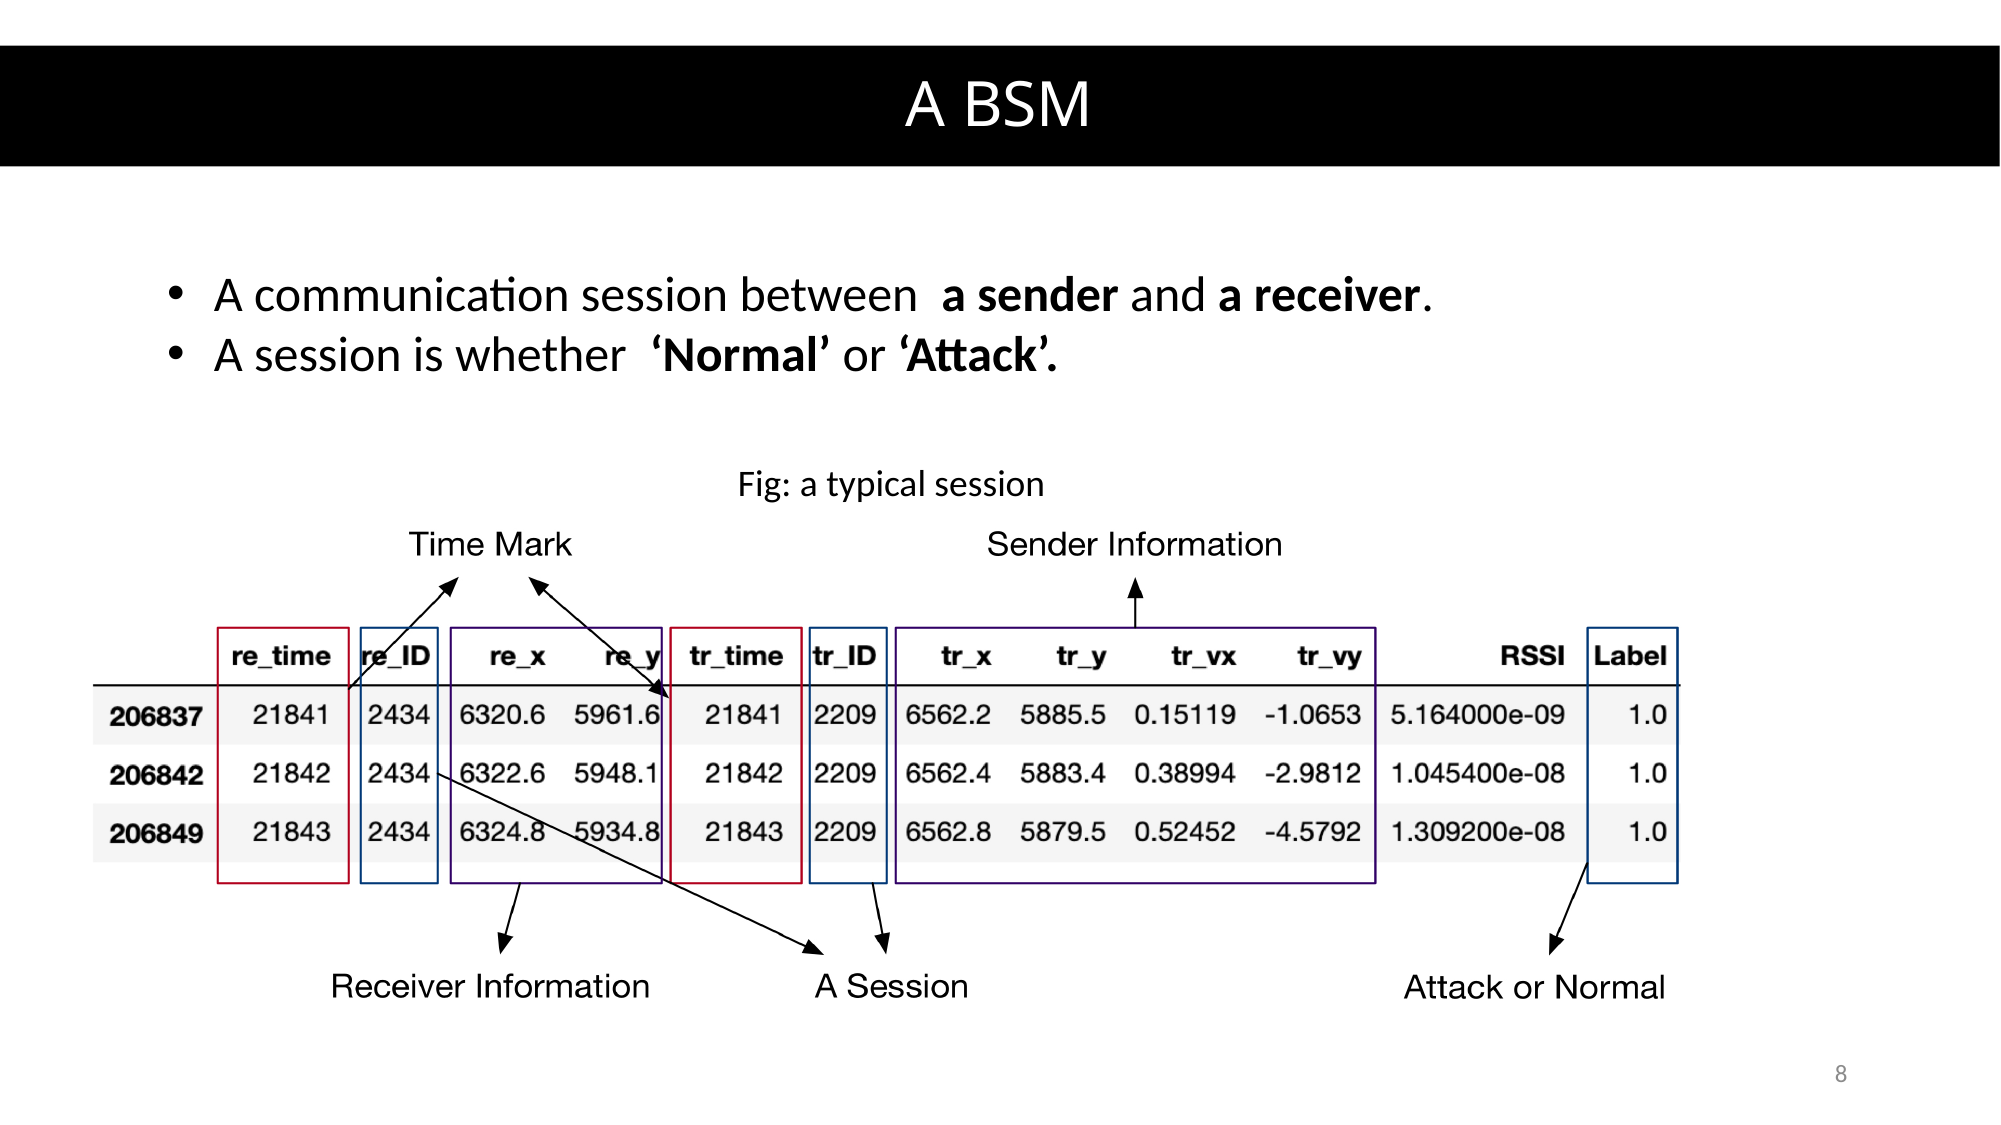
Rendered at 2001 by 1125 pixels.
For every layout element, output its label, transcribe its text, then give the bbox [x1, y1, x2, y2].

text_box A communication session between a sender and a receiver. A session is whether ‘Normal’ or ‘Attack’. [152, 254, 1665, 390]
picture [80, 512, 1704, 1019]
text_box Fig: a typical session [723, 451, 1061, 512]
text_box [0, 45, 80, 167]
slide_number 8 [1412, 1042, 1863, 1103]
text_box A BSM [80, 45, 1920, 168]
text_box [1920, 45, 2000, 167]
